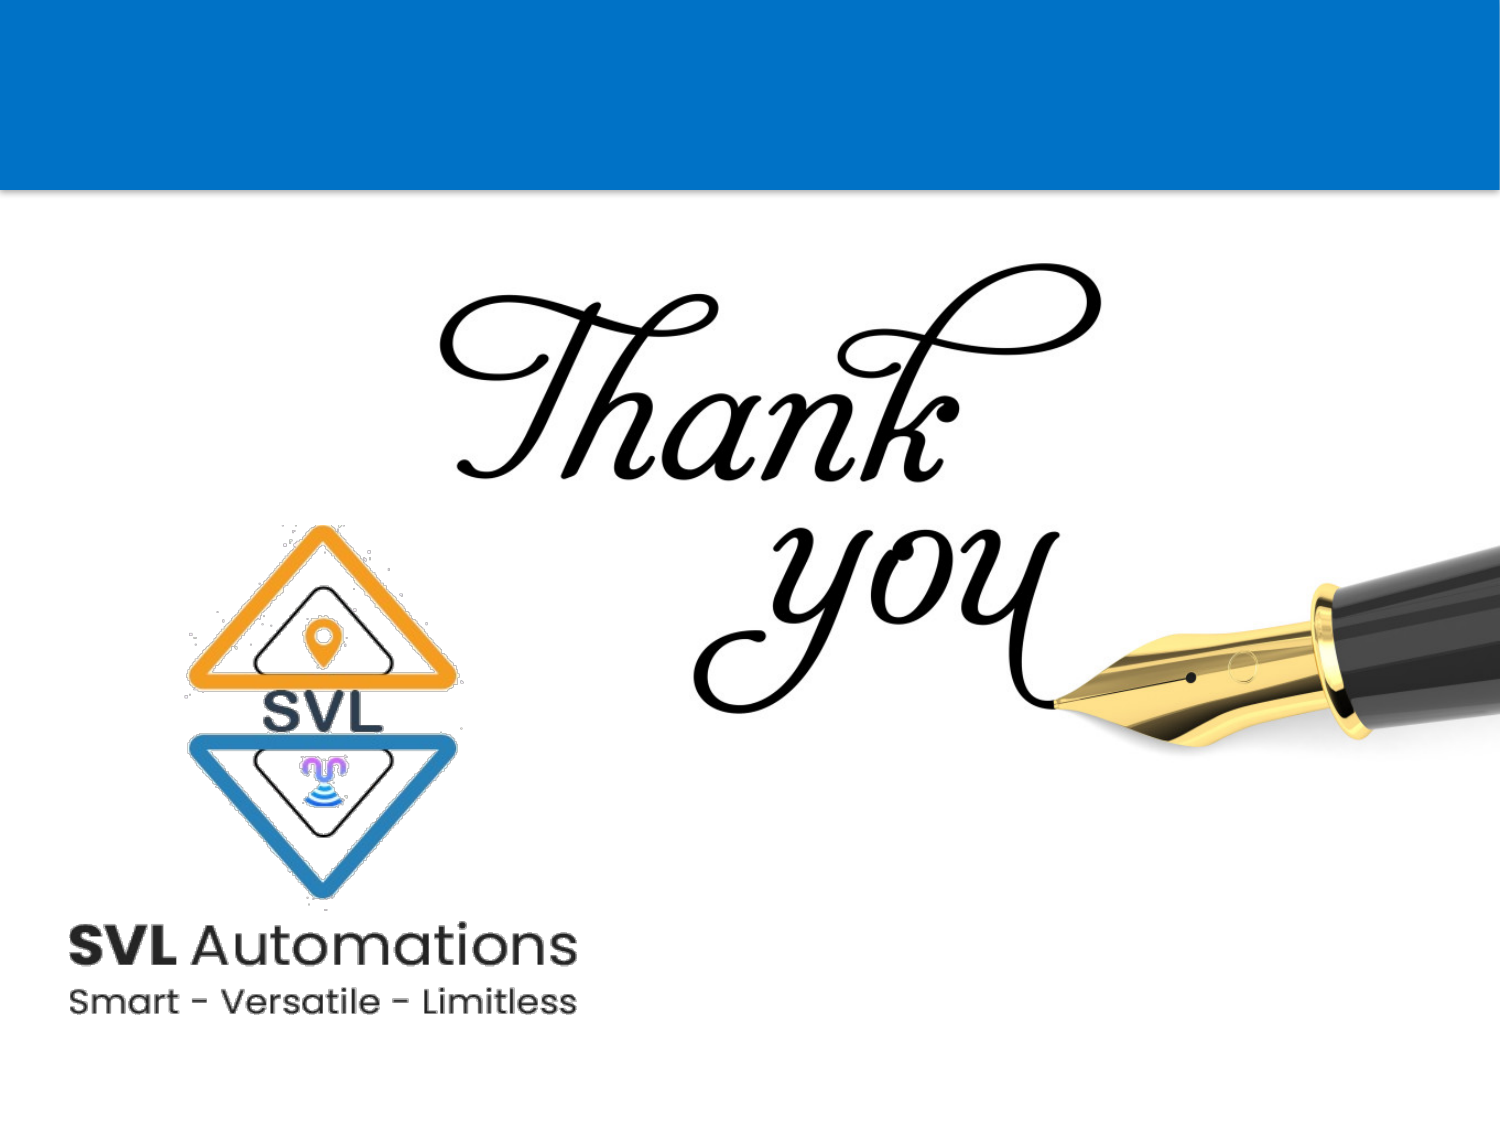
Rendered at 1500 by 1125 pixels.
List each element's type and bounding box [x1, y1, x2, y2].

picture [69, 207, 1500, 1015]
